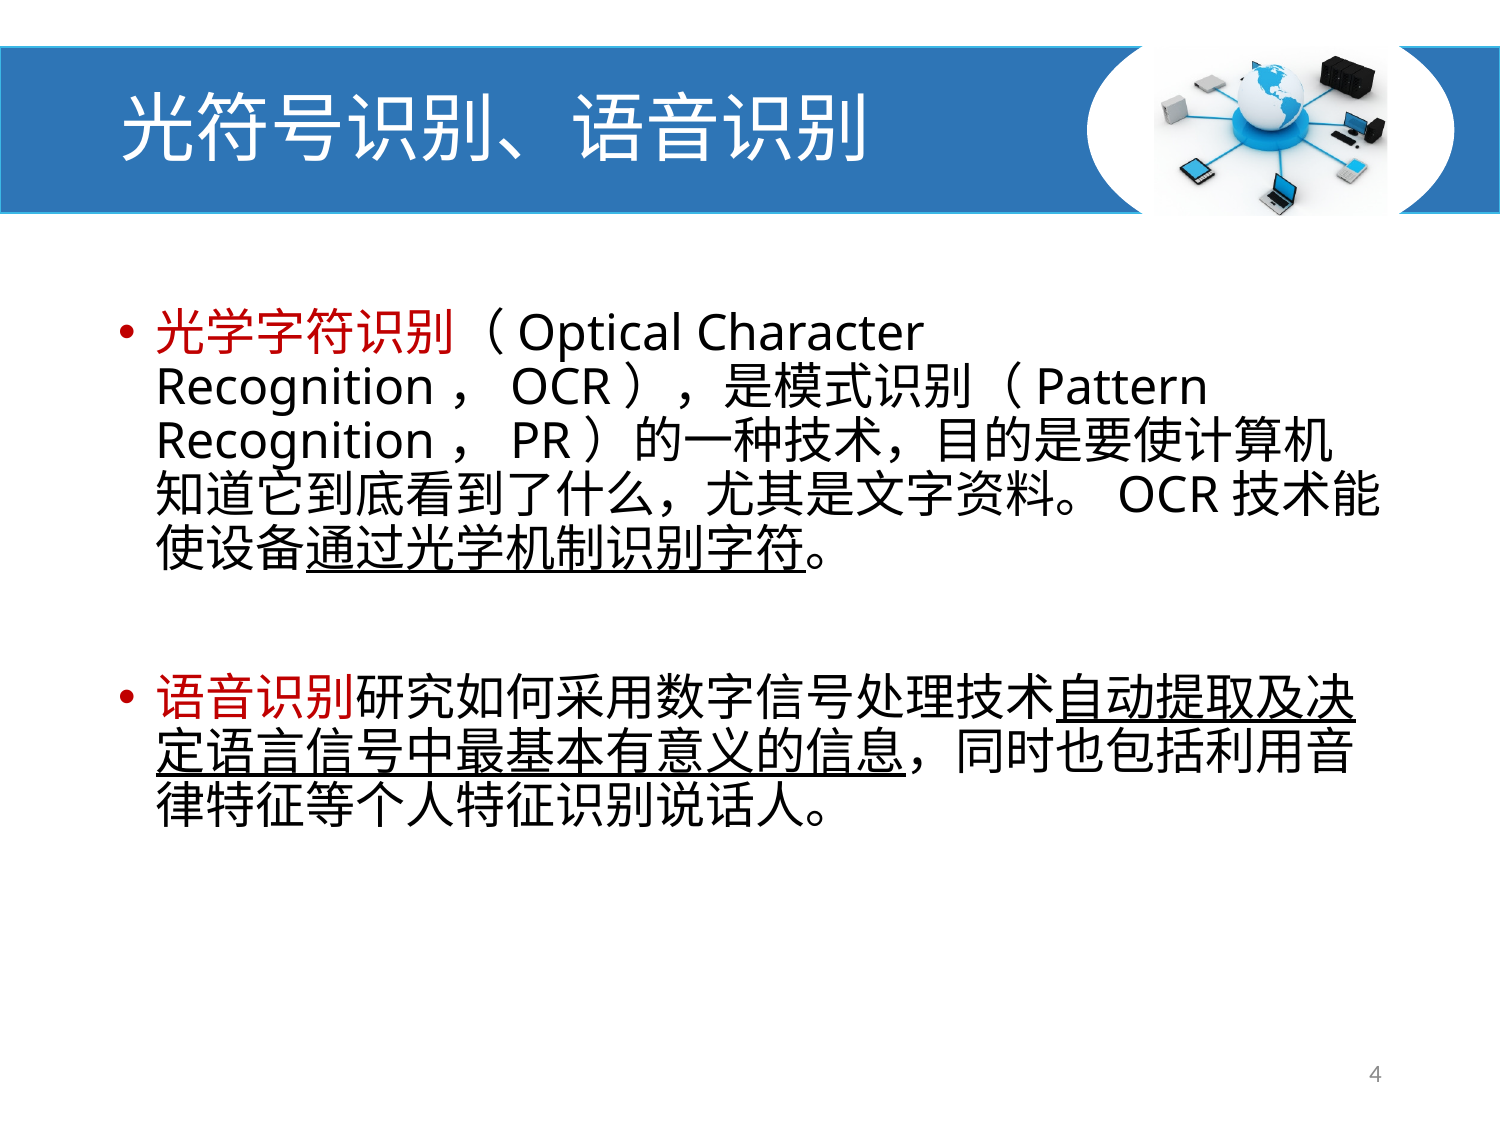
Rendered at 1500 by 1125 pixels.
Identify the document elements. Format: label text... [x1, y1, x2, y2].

slide_number 4 [1059, 1042, 1397, 1103]
picture [1154, 46, 1388, 216]
list 光学字符识别（Optical Character Recognition，OCR），是模式识别（Pattern Recognition，PR）的一种技术，目的是要使计算机知道它到底看到了什么，尤其是文字资料。OCR技术能使设备通过光学机制识别字符。 语音识别研究如何采用数字信号处理技术自动提取及决定语言信号中最基本有意义的信息，同时也包括利用音律特征等个人特征识别说话人。 [103, 299, 1397, 1014]
title 光符号识别、语音识别 [105, 50, 1060, 214]
